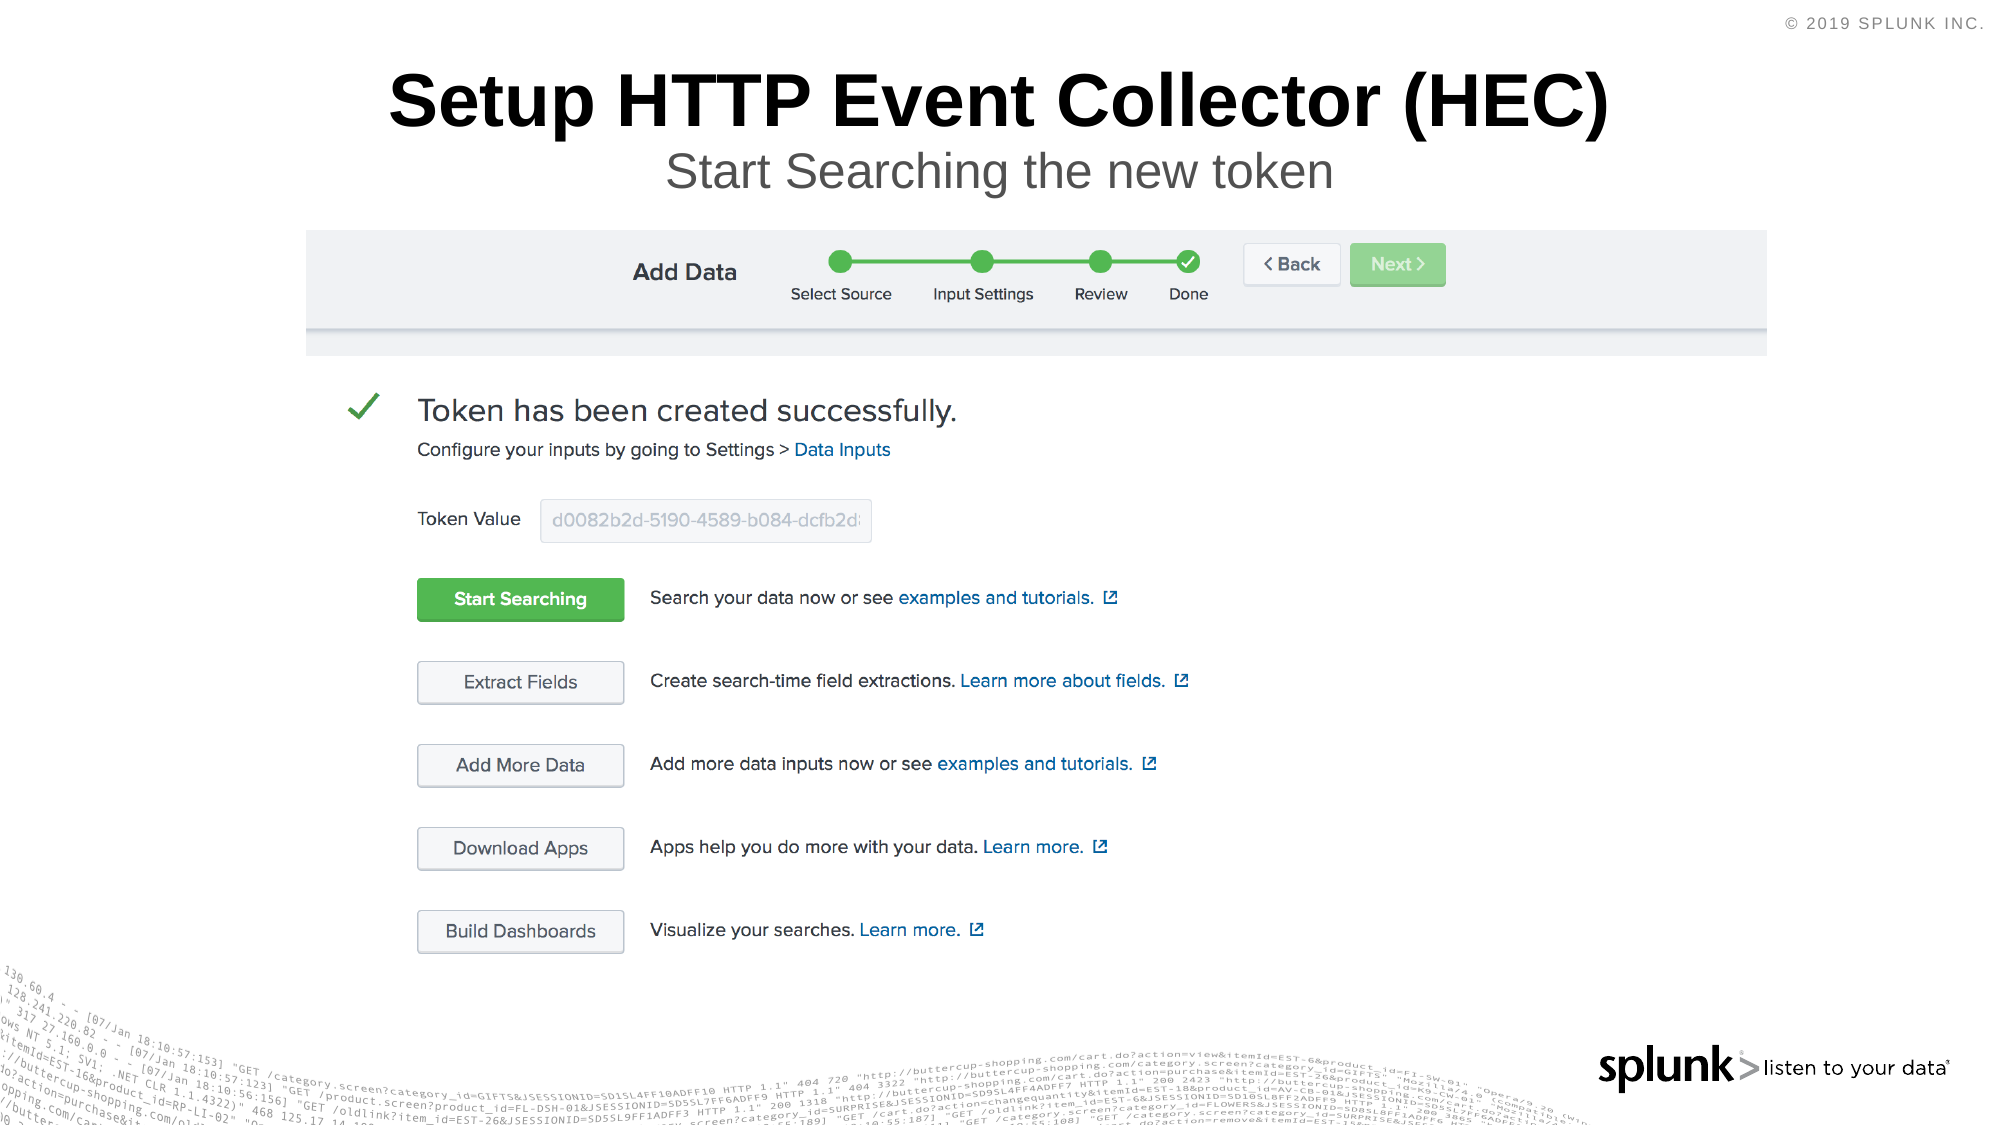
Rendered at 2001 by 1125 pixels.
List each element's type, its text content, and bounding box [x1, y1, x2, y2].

subtitle Start Searching the new token [74, 144, 1926, 190]
title Setup HTTP Event Collector (HEC) [74, 50, 1926, 124]
picture [0, 0, 2000, 1125]
